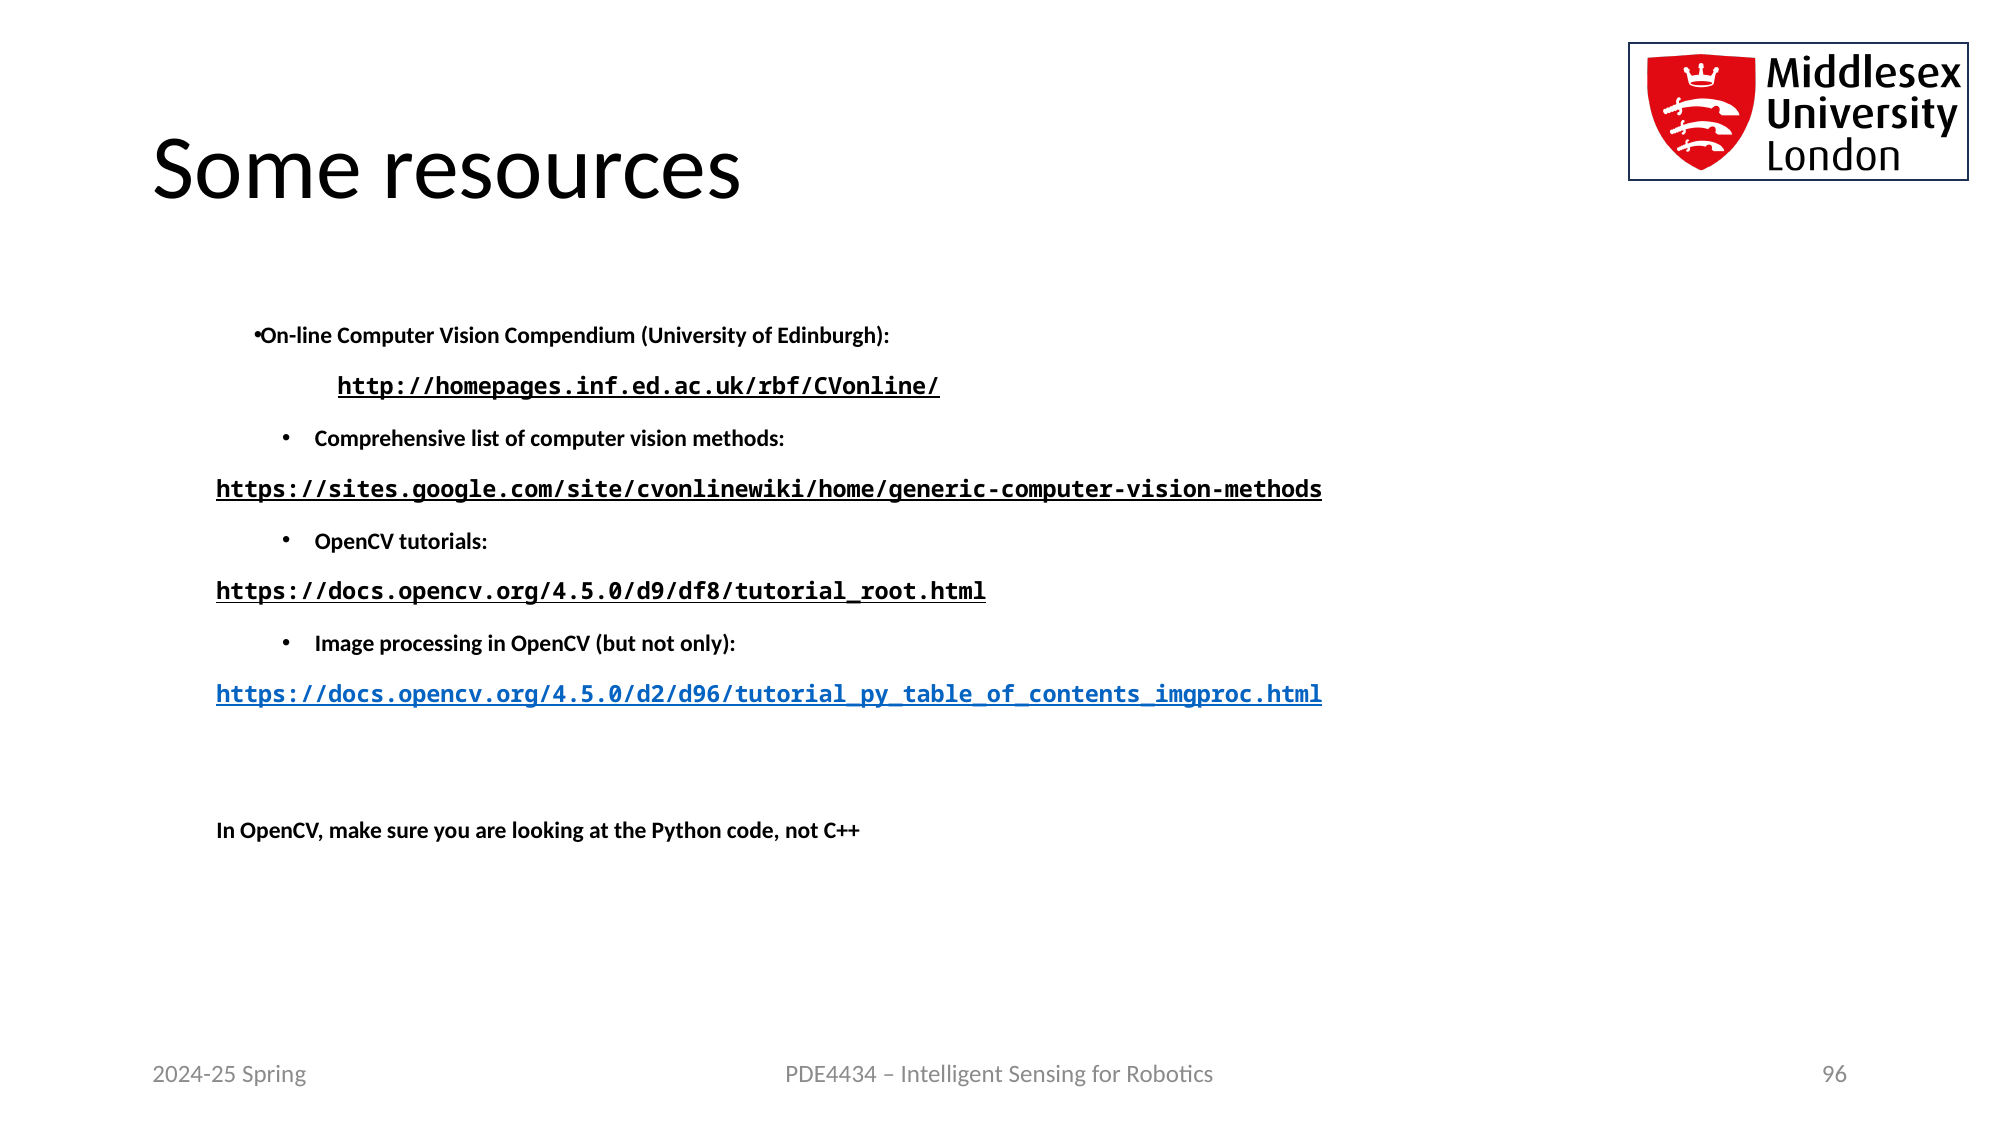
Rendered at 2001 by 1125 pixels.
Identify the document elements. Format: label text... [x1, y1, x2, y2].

picture [1630, 44, 1967, 179]
footer PDE4434 – Intelligent Sensing for Robotics [662, 1042, 1338, 1103]
slide_number 96 [1412, 1042, 1863, 1103]
slide_number 2024-25 Spring [137, 1042, 588, 1103]
title Some resources [137, 59, 1585, 278]
list On-line Computer Vision Compendium (University of Edinburgh): http://homepages.inf.ed.ac.uk/rbf/CVonline/ Comprehensive list of computer vision methods: https://sites.google.com/site/cvonlinewiki/home/generic-computer-vision-methods OpenCV tutorials: https://docs.opencv.org/4.5.0/d9/df8/tutorial_root.html Image processing in OpenCV (but not only): https://docs.opencv.org/4.5.0/d2/d96/tutorial_py_table_of_contents_imgproc.html In OpenCV, make sure you are looking at the Python code, not C++ [201, 292, 1676, 858]
